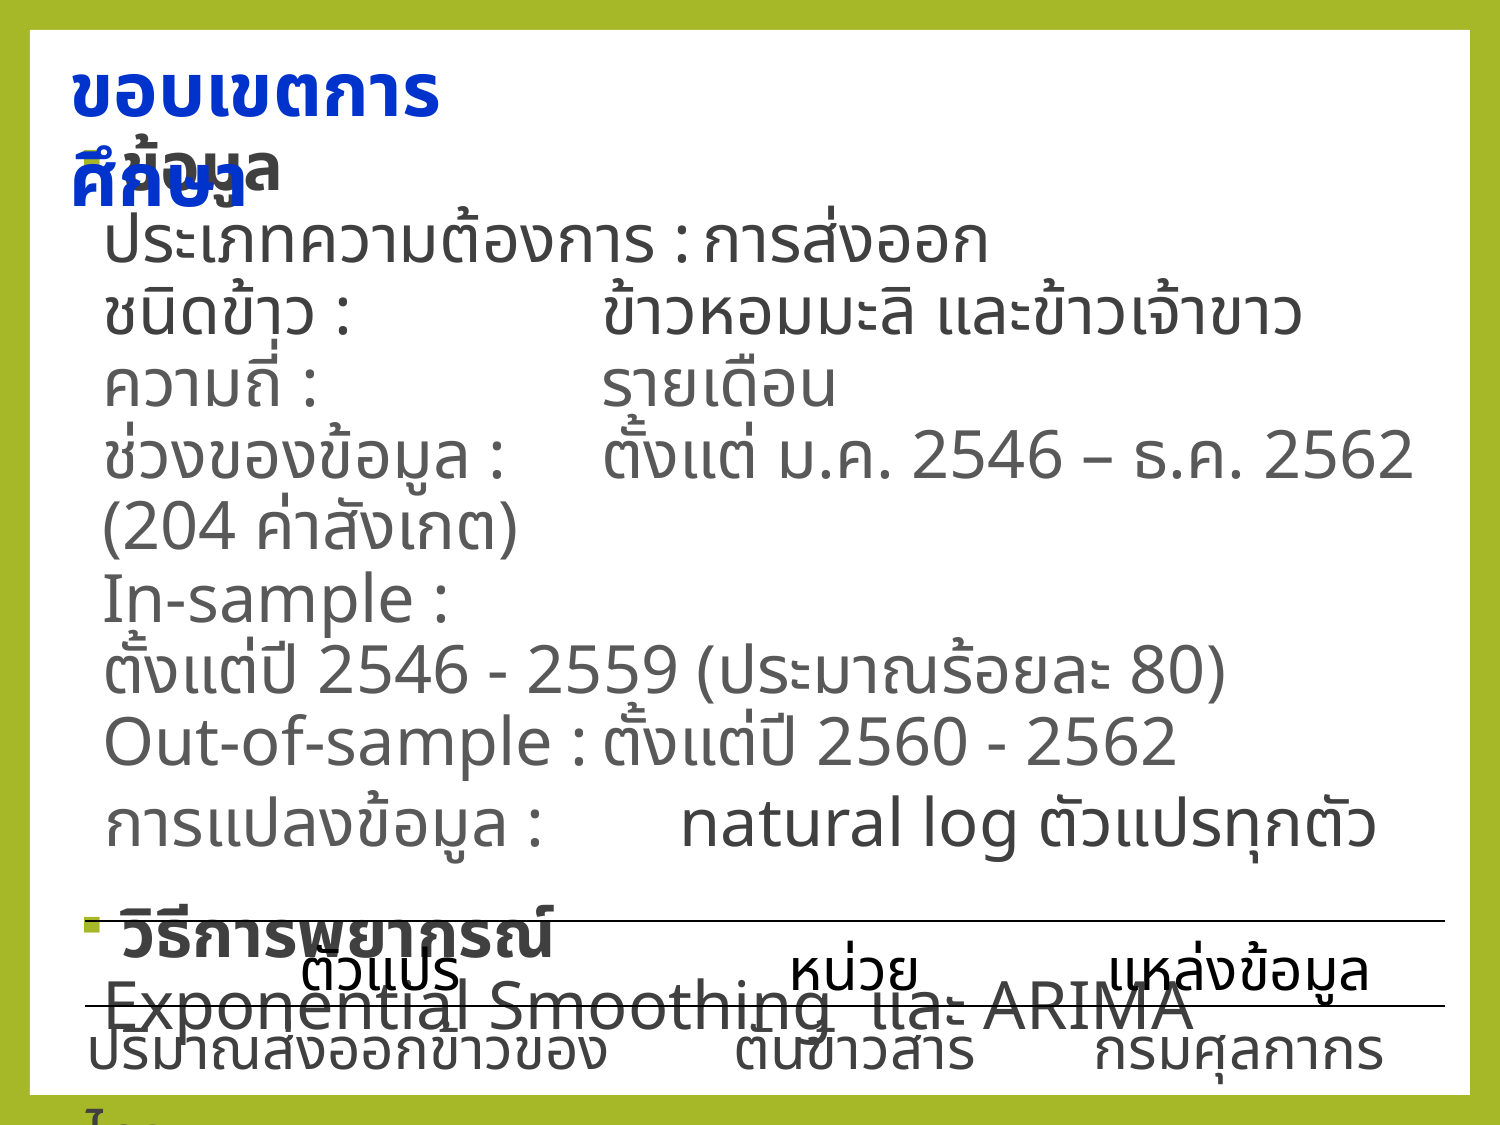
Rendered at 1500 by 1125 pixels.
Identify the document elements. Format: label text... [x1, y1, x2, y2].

table_cell ปริมาณส่งออกข้าวของไทย [85, 1007, 676, 1125]
table_header หน่วย [676, 922, 1034, 1005]
table_header ตัวแปร [85, 922, 676, 1005]
table_cell กรมศุลกากร [1034, 1007, 1445, 1125]
table_cell ตันข้าวสาร [676, 1007, 1034, 1125]
table_header แหล่งข้อมูล [1034, 922, 1445, 1005]
text_box ขอบเขตการศึกษา [54, 34, 504, 230]
list ข้อมูล ประเภทความต้องการ : การส่งออก ชนิดข้าว : ข้าวหอมมะลิ และข้าวเจ้าขาว ความถี่ : รายเดือน ช่วงของข้อมูล : ตั้งแต่ ม.ค. 2546 – ธ.ค. 2562 (204 ค่าสังเกต) In-sample : ตั้งแต่ปี 2546 - 2559 (ประมาณร้อยละ 80) Out-of-sample : ตั้งแต่ปี 2560 - 2562 การแปลงข้อมูล : natural log ตัวแปรทุกตัว วิธีการพยากรณ์ Exponential Smoothing และ ARIMA [58, 125, 1442, 1035]
